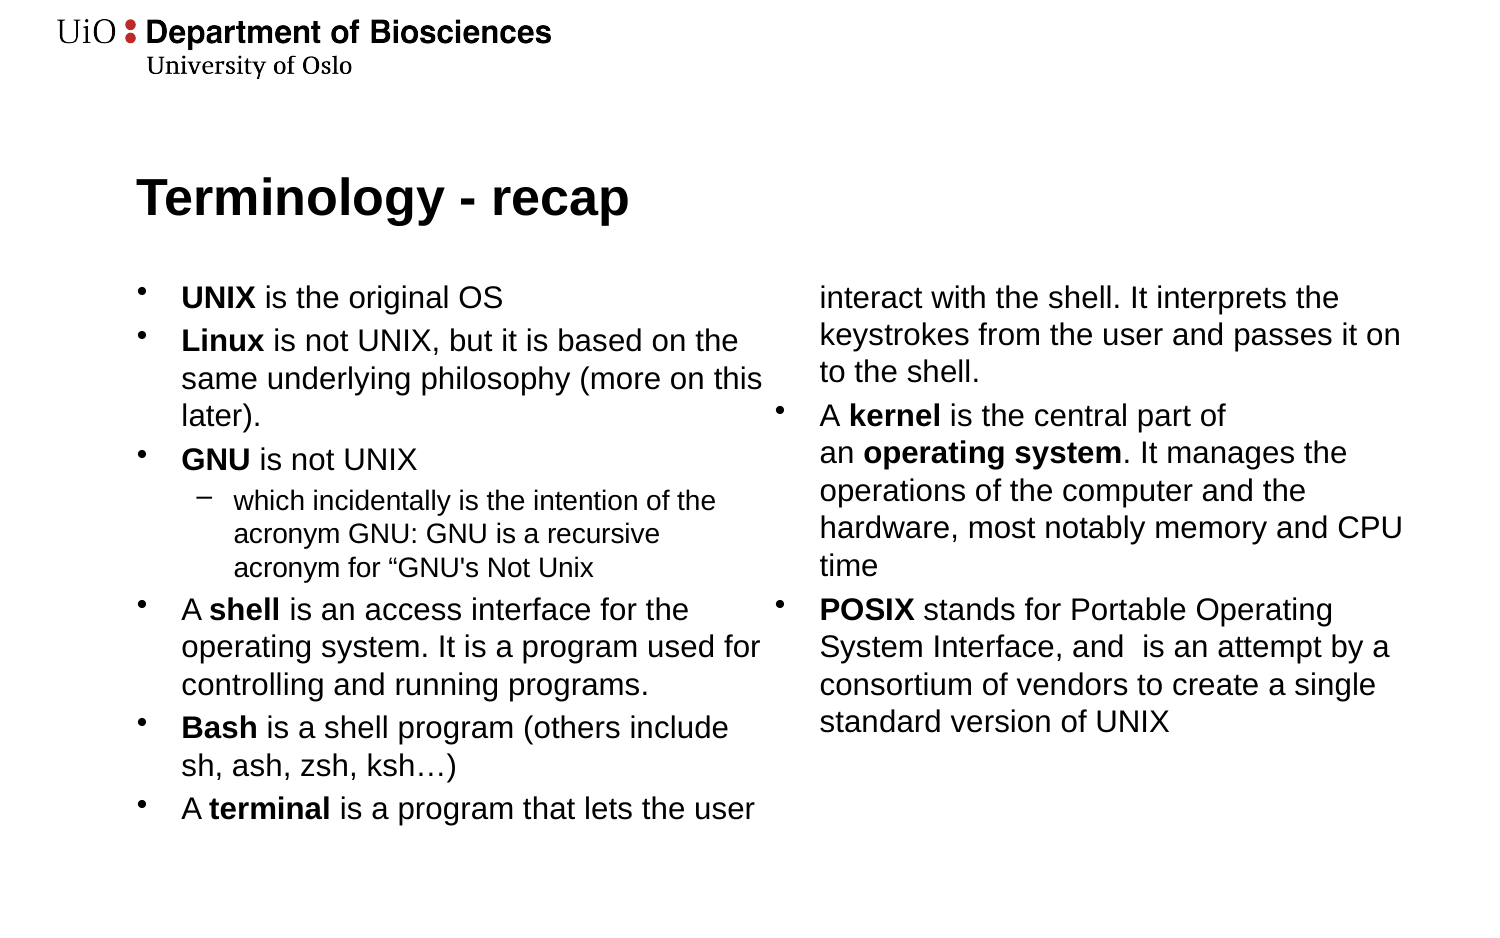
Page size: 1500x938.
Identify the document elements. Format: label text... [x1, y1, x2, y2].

title Terminology - recap [125, 116, 1425, 270]
list UNIX is the original OS Linux is not UNIX, but it is based on the same underlying philosophy (more on this later). GNU is not UNIX which incidentally is the intention of the acronym GNU: GNU is a recursive acronym for “GNU's Not Unix A shell is an access interface for the operating system. It is a program used for controlling and running programs. Bash is a shell program (others include sh, ash, zsh, ksh…) A terminal is a program that lets the user interact with the shell. It interprets the keystrokes from the user and passes it on to the shell. A kernel is the central part of an operating system. It manages the operations of the computer and the hardware, most notably memory and CPU time POSIX stands for Portable Operating System Interface, and is an attempt by a consortium of vendors to create a single standard version of UNIX [125, 270, 1425, 834]
picture [57, 19, 551, 79]
